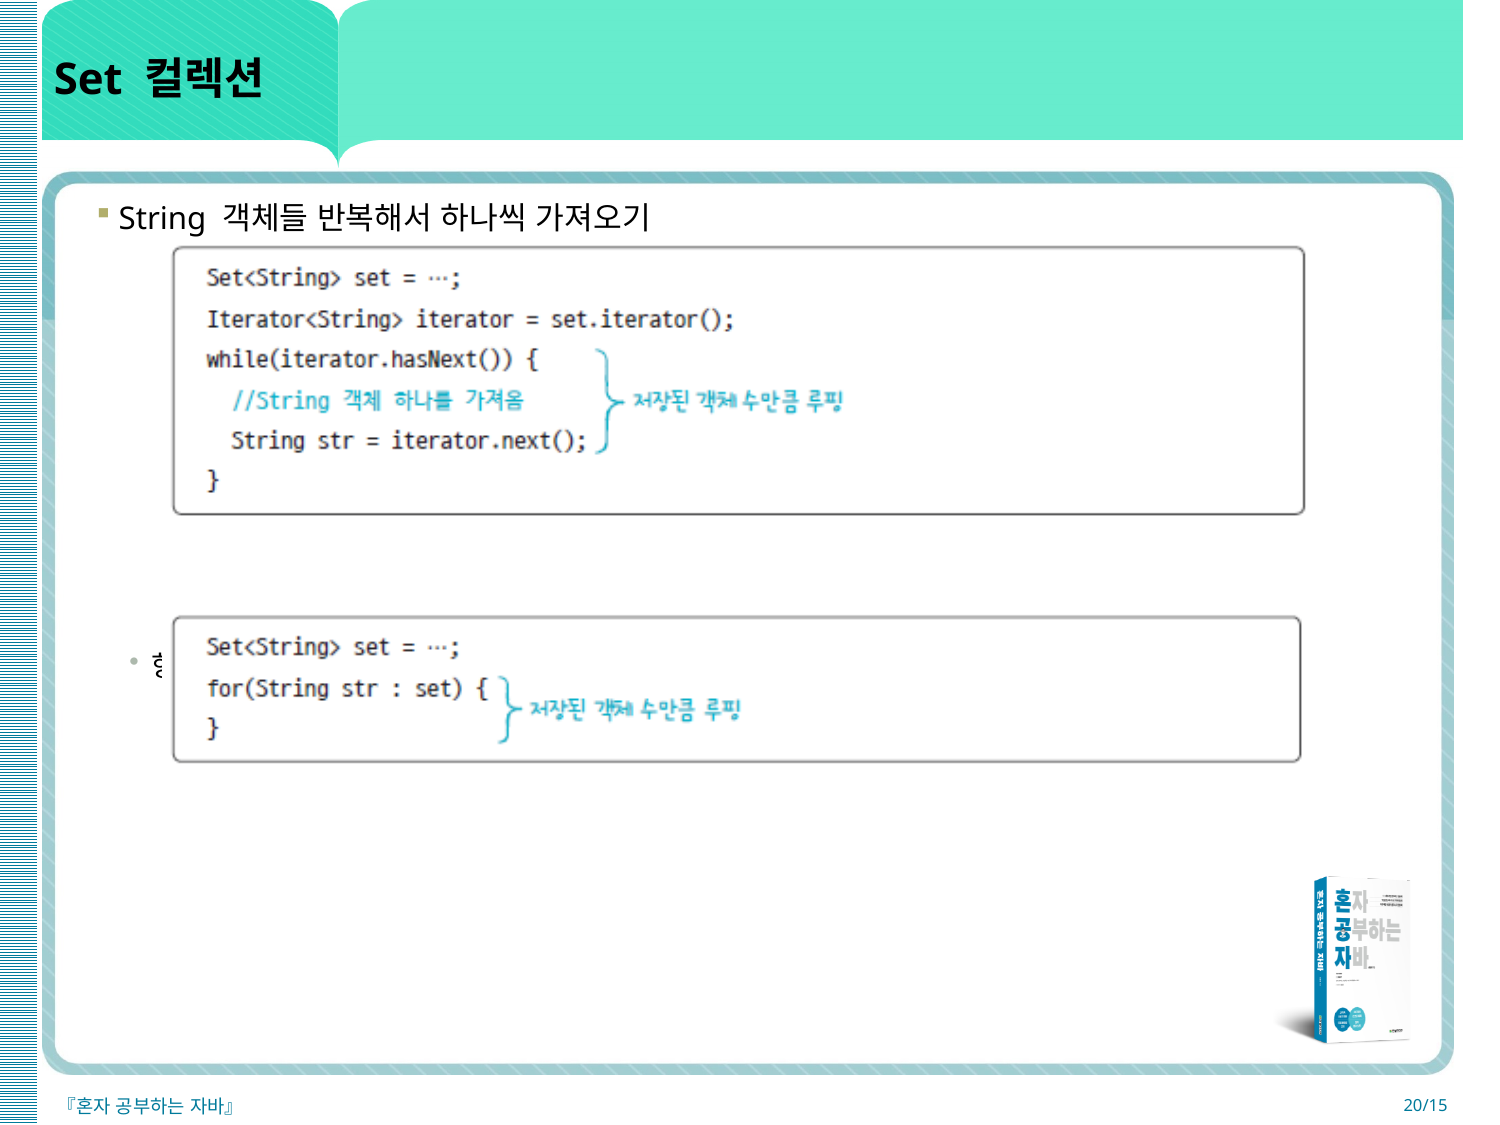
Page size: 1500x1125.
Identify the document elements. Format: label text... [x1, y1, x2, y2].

picture [42, 0, 1463, 187]
picture [1243, 797, 1488, 1122]
picture [116, 1102, 131, 1107]
title Set 컬렉션 [39, 42, 1280, 138]
list String 객체들 반복해서 하나씩 가져오기 향상된 for문 이용하여 전체 객체 대상으로 반복 [37, 187, 1463, 1091]
picture [162, 612, 1313, 770]
picture [225, 1102, 232, 1115]
picture [68, 1097, 75, 1110]
picture [162, 237, 1313, 528]
